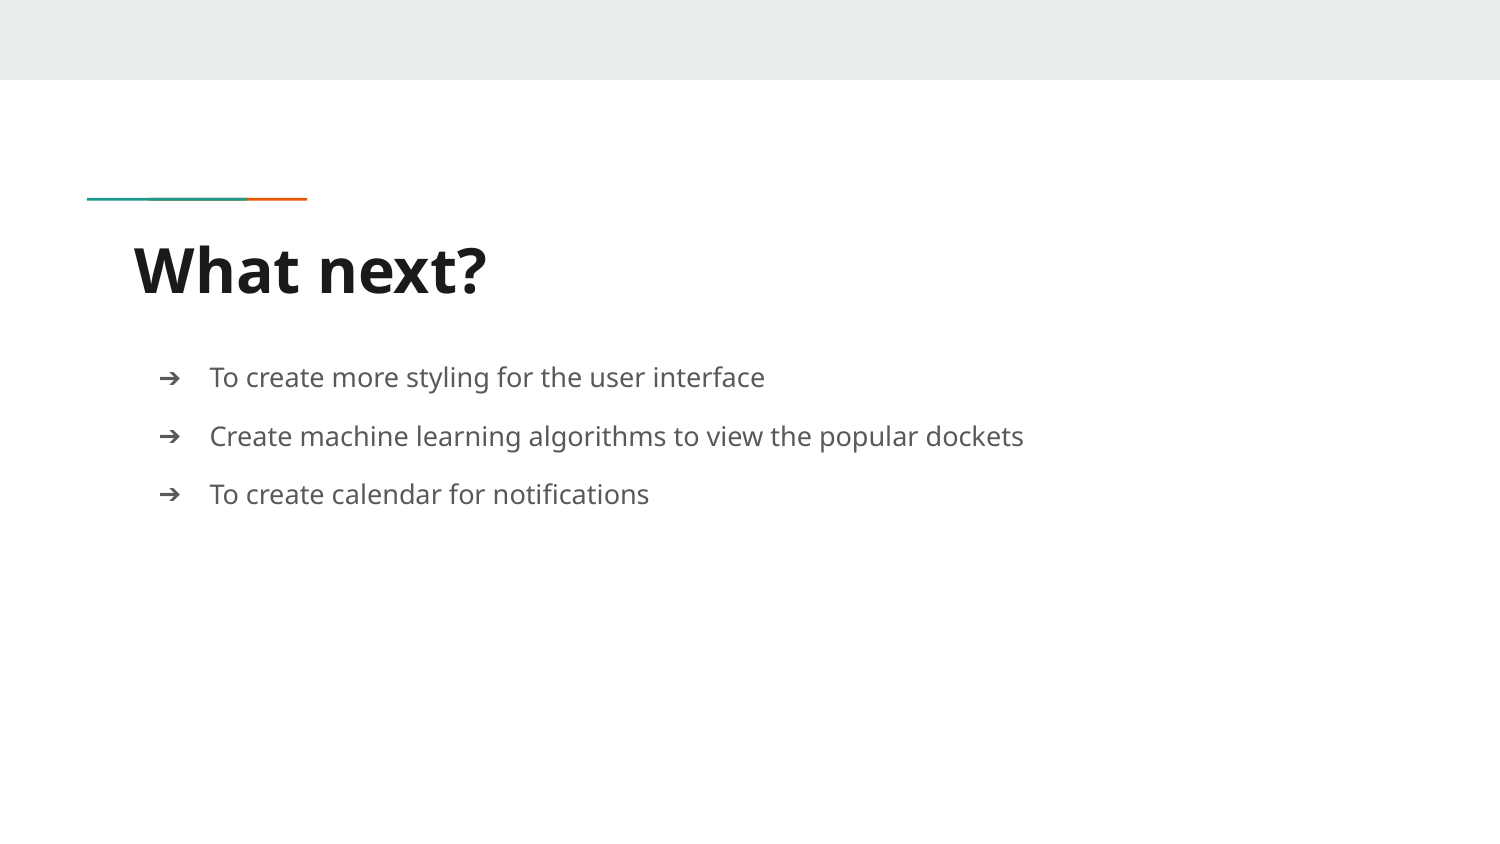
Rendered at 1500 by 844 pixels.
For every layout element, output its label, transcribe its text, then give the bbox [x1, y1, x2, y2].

list To create more styling for the user interface Create machine learning algorithms to view the popular dockets To create calendar for notifications [119, 341, 1381, 712]
title What next? [119, 216, 1381, 305]
